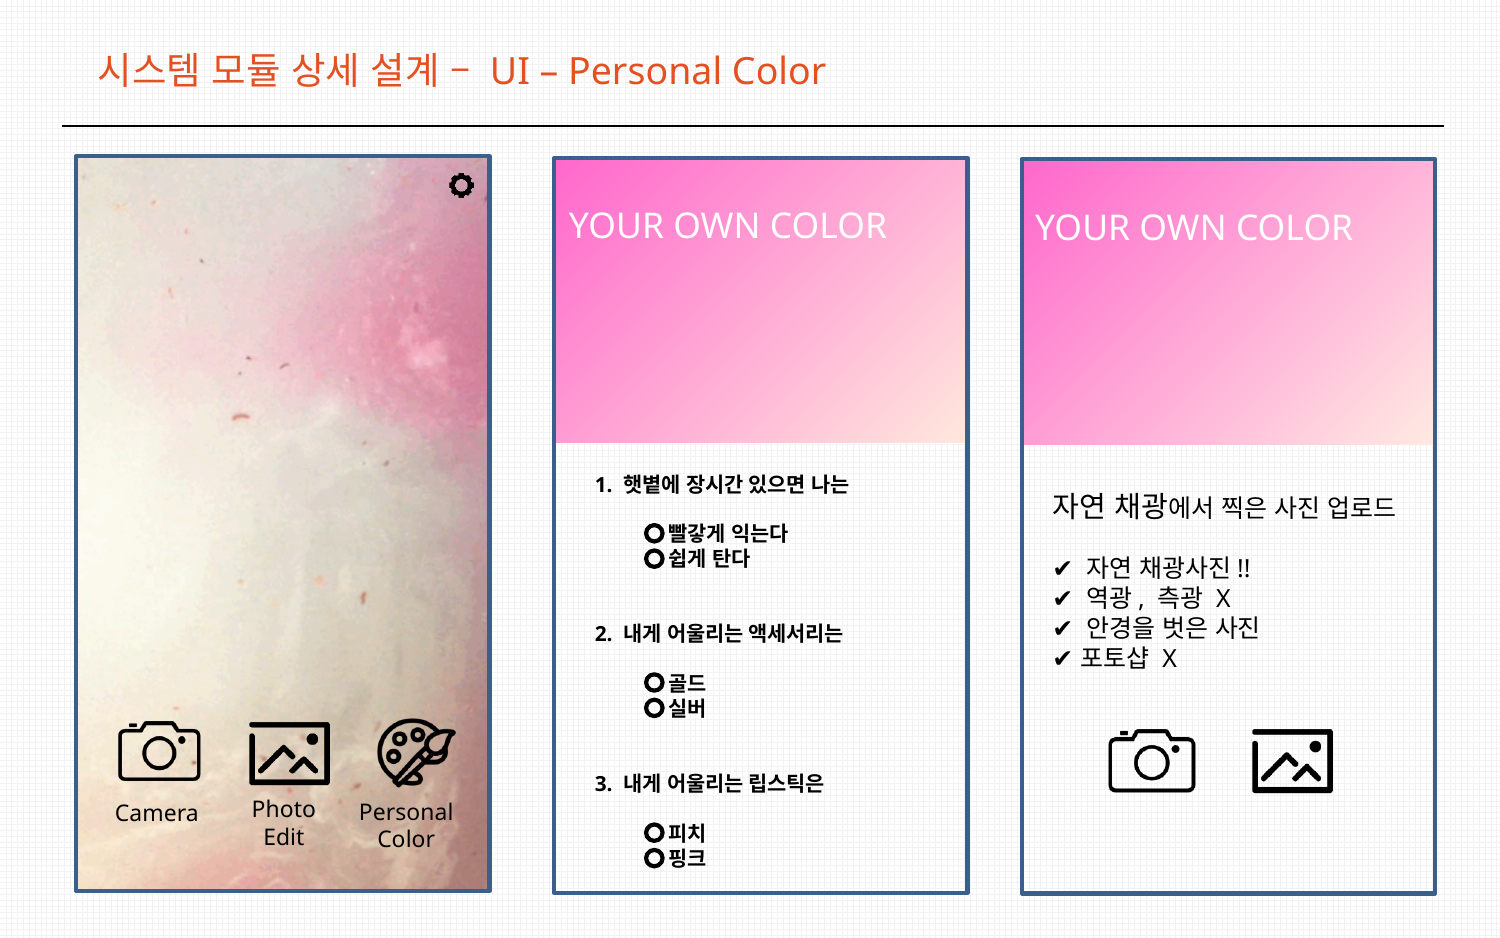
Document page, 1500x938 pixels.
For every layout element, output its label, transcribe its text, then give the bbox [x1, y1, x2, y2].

text_box 시스템 모듈 상세 설계 – UI – Personal Color [82, 39, 842, 100]
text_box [1020, 158, 1440, 894]
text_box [75, 156, 497, 892]
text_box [553, 157, 968, 894]
